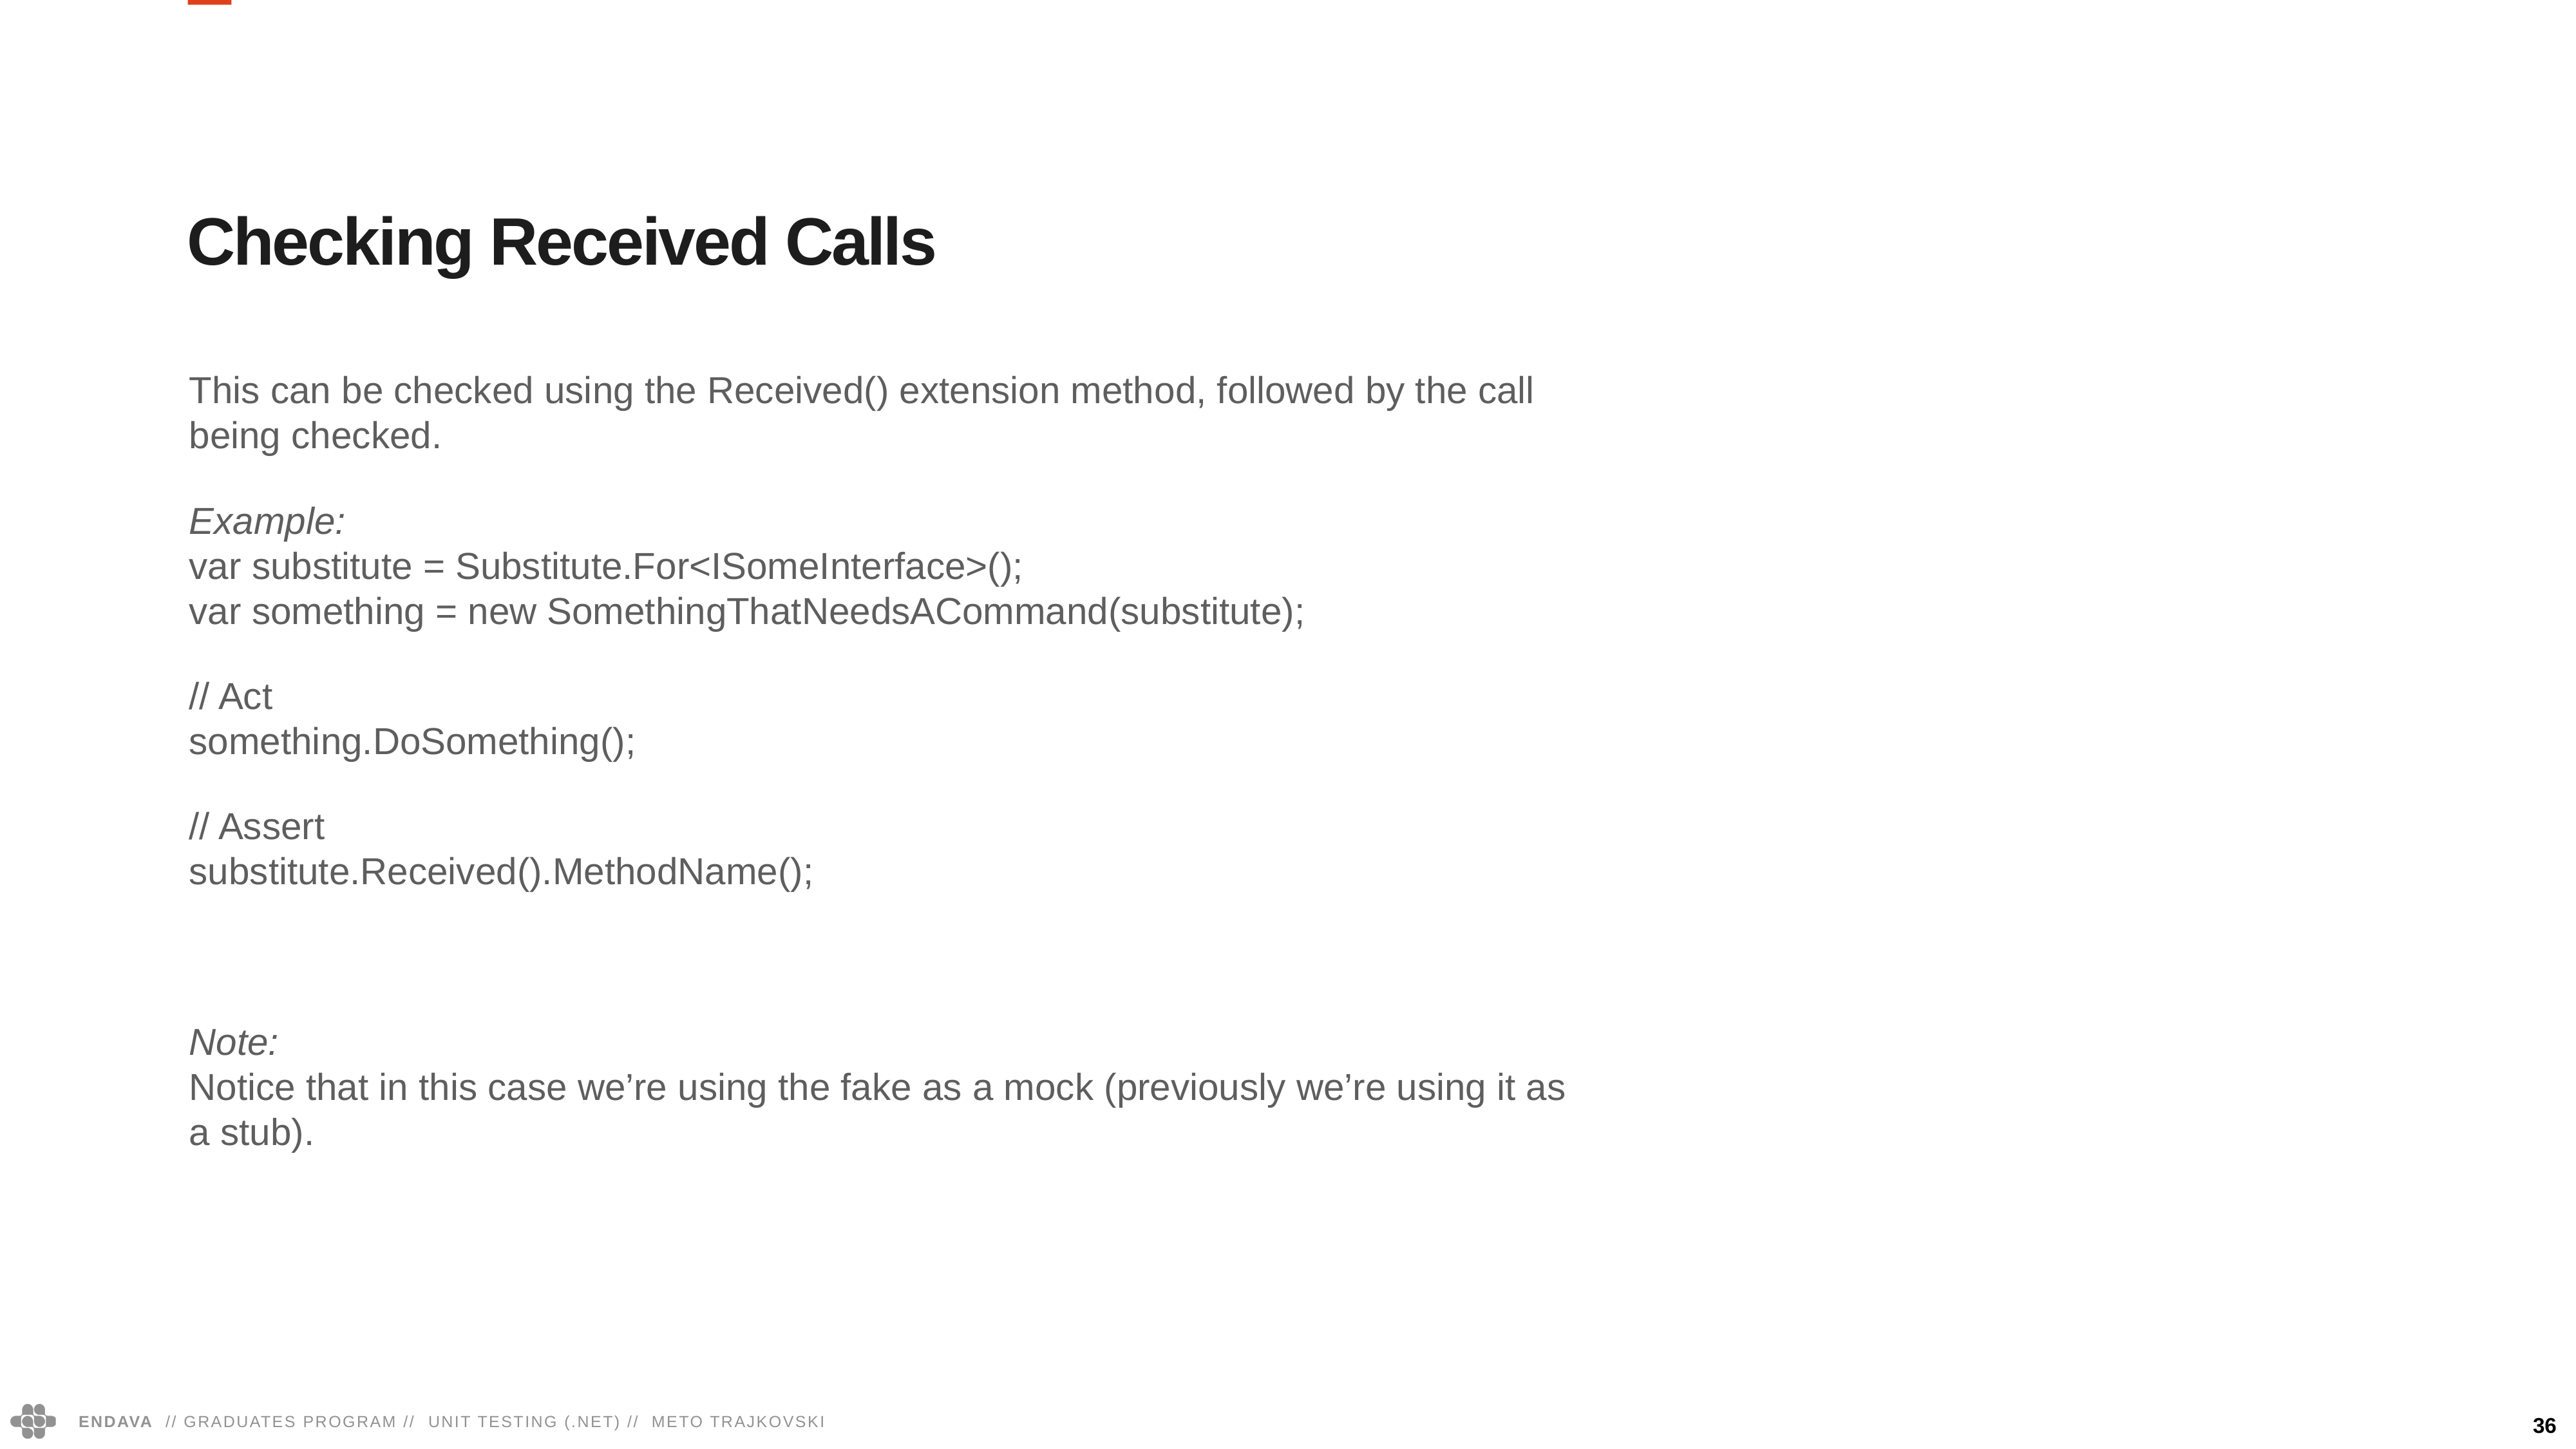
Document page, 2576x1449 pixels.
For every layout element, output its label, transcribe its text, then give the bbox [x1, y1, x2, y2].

slide_number 36 [2523, 1403, 2565, 1445]
text_box This can be checked using the Received() extension method, followed by the call being checked. Example: var substitute = Substitute.For<ISomeInterface>(); var something = new SomethingThatNeedsACommand(substitute); // Act something.DoSomething(); // Assert substitute.Received().MethodName(); Note: Notice that in this case we’re using the fake as a mock (previously we’re using it as a stub). [182, 358, 1585, 1161]
text_box Checking Received Calls [181, 208, 1716, 283]
